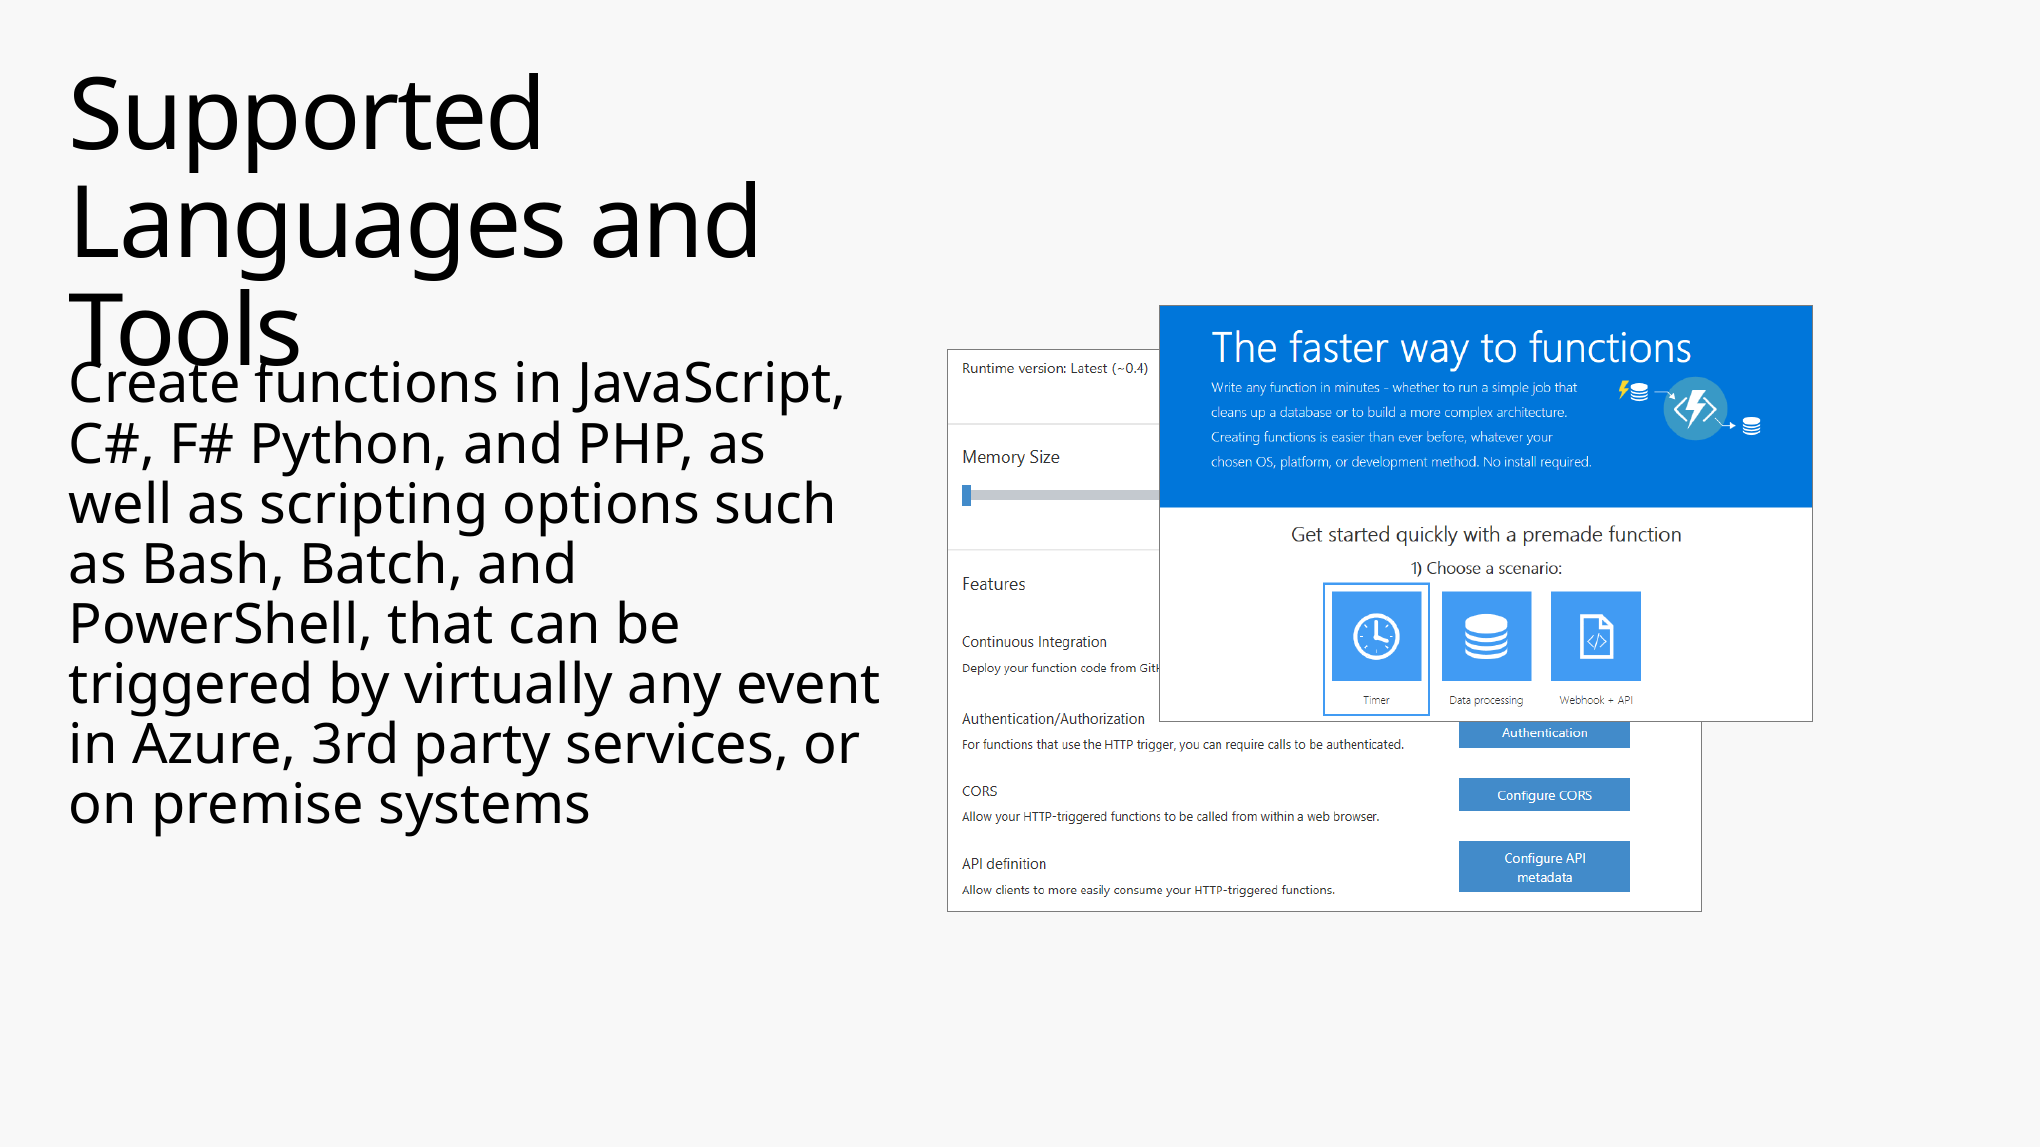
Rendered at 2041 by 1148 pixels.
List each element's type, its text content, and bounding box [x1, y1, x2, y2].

title Supported Languages and Tools [45, 48, 1021, 199]
list Create functions in JavaScript, C#, F# Python, and PHP, as well as scripting options such as Bash, Batch, and PowerShell, that can be triggered by virtually any event in Azure, 3rd party services, or on premise systems [45, 339, 908, 912]
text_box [946, 305, 1813, 912]
